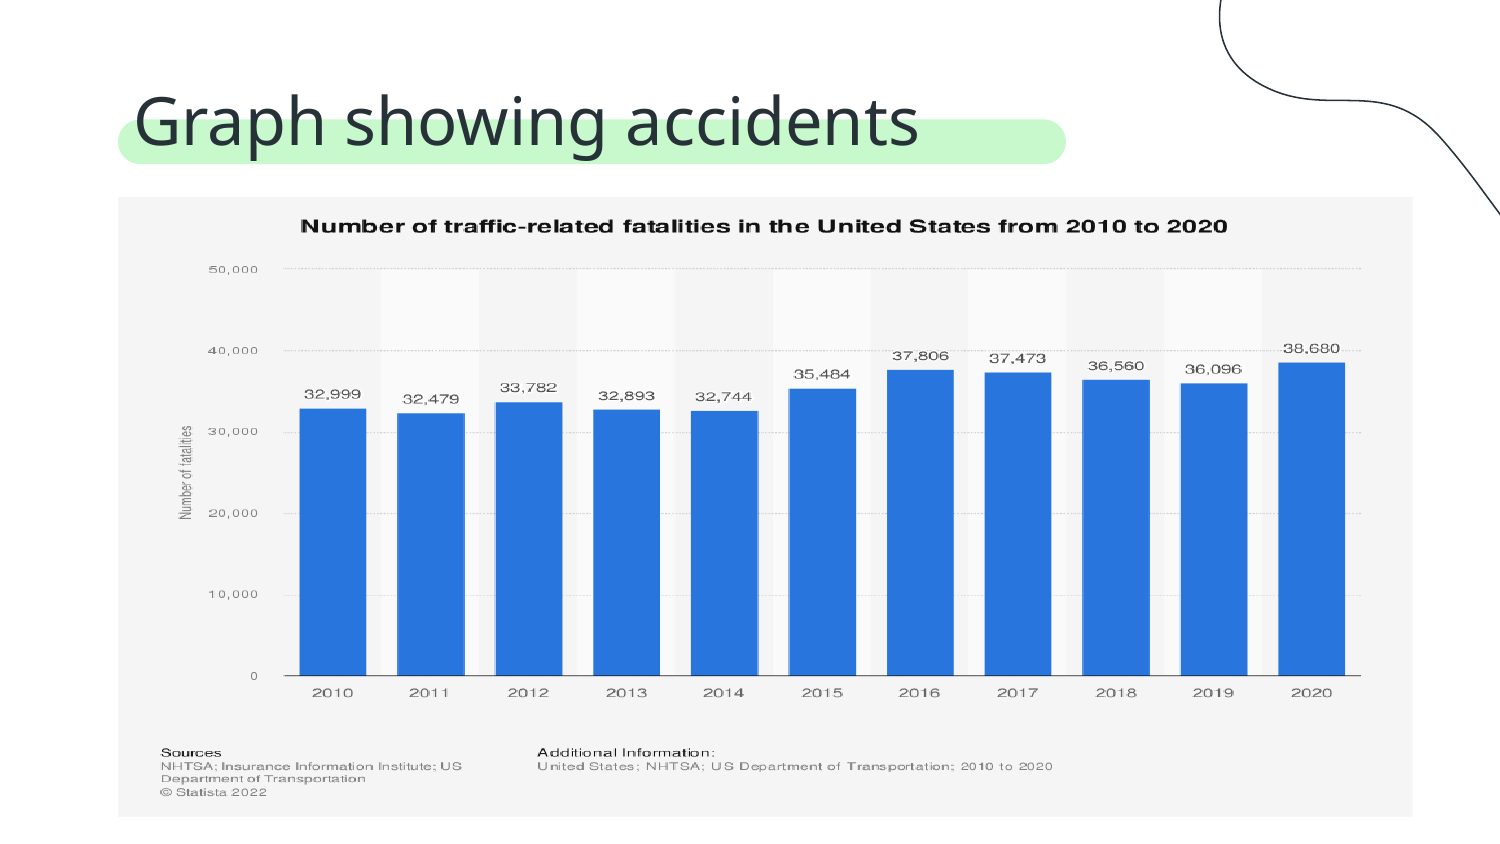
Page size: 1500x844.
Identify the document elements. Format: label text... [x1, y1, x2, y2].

title Graph showing accidents [118, 63, 1382, 165]
picture [117, 197, 1413, 818]
